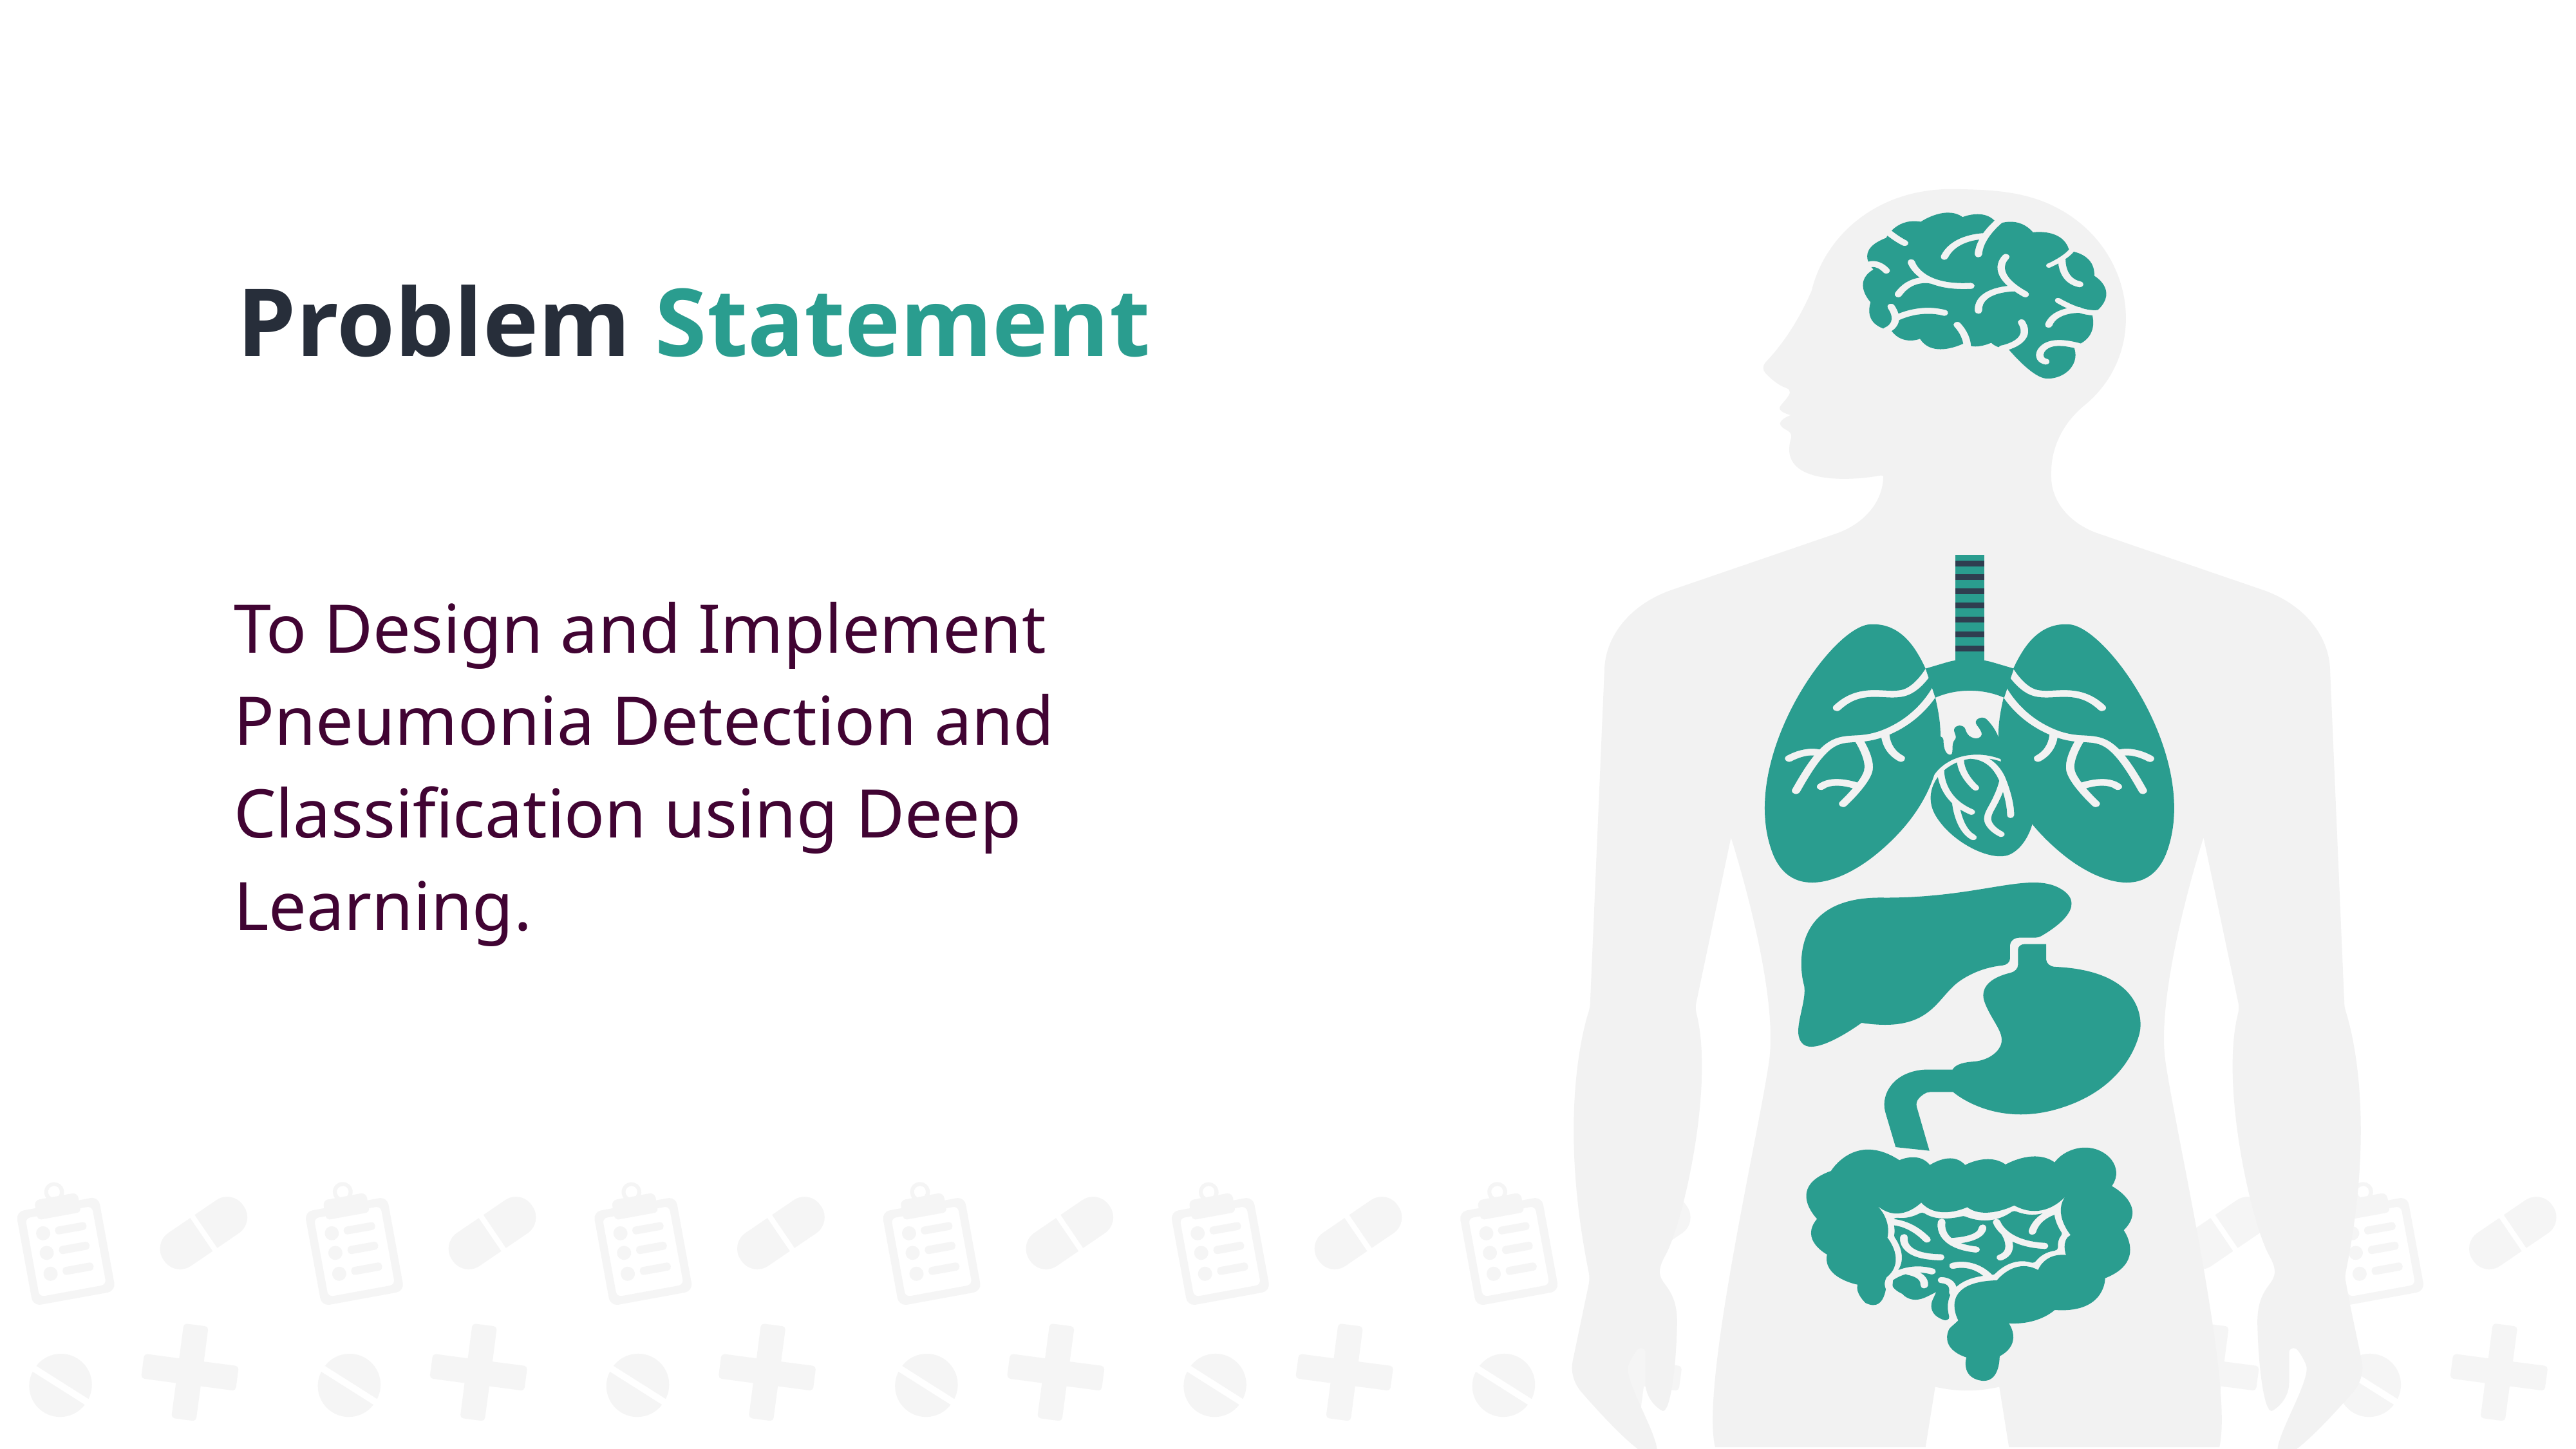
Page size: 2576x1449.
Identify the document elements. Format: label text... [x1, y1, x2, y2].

text_box To Design and Implement Pneumonia Detection and Classification using Deep Learning. [225, 574, 1322, 1029]
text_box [1557, 189, 2377, 1449]
title Problem Statement [23, 270, 1365, 375]
